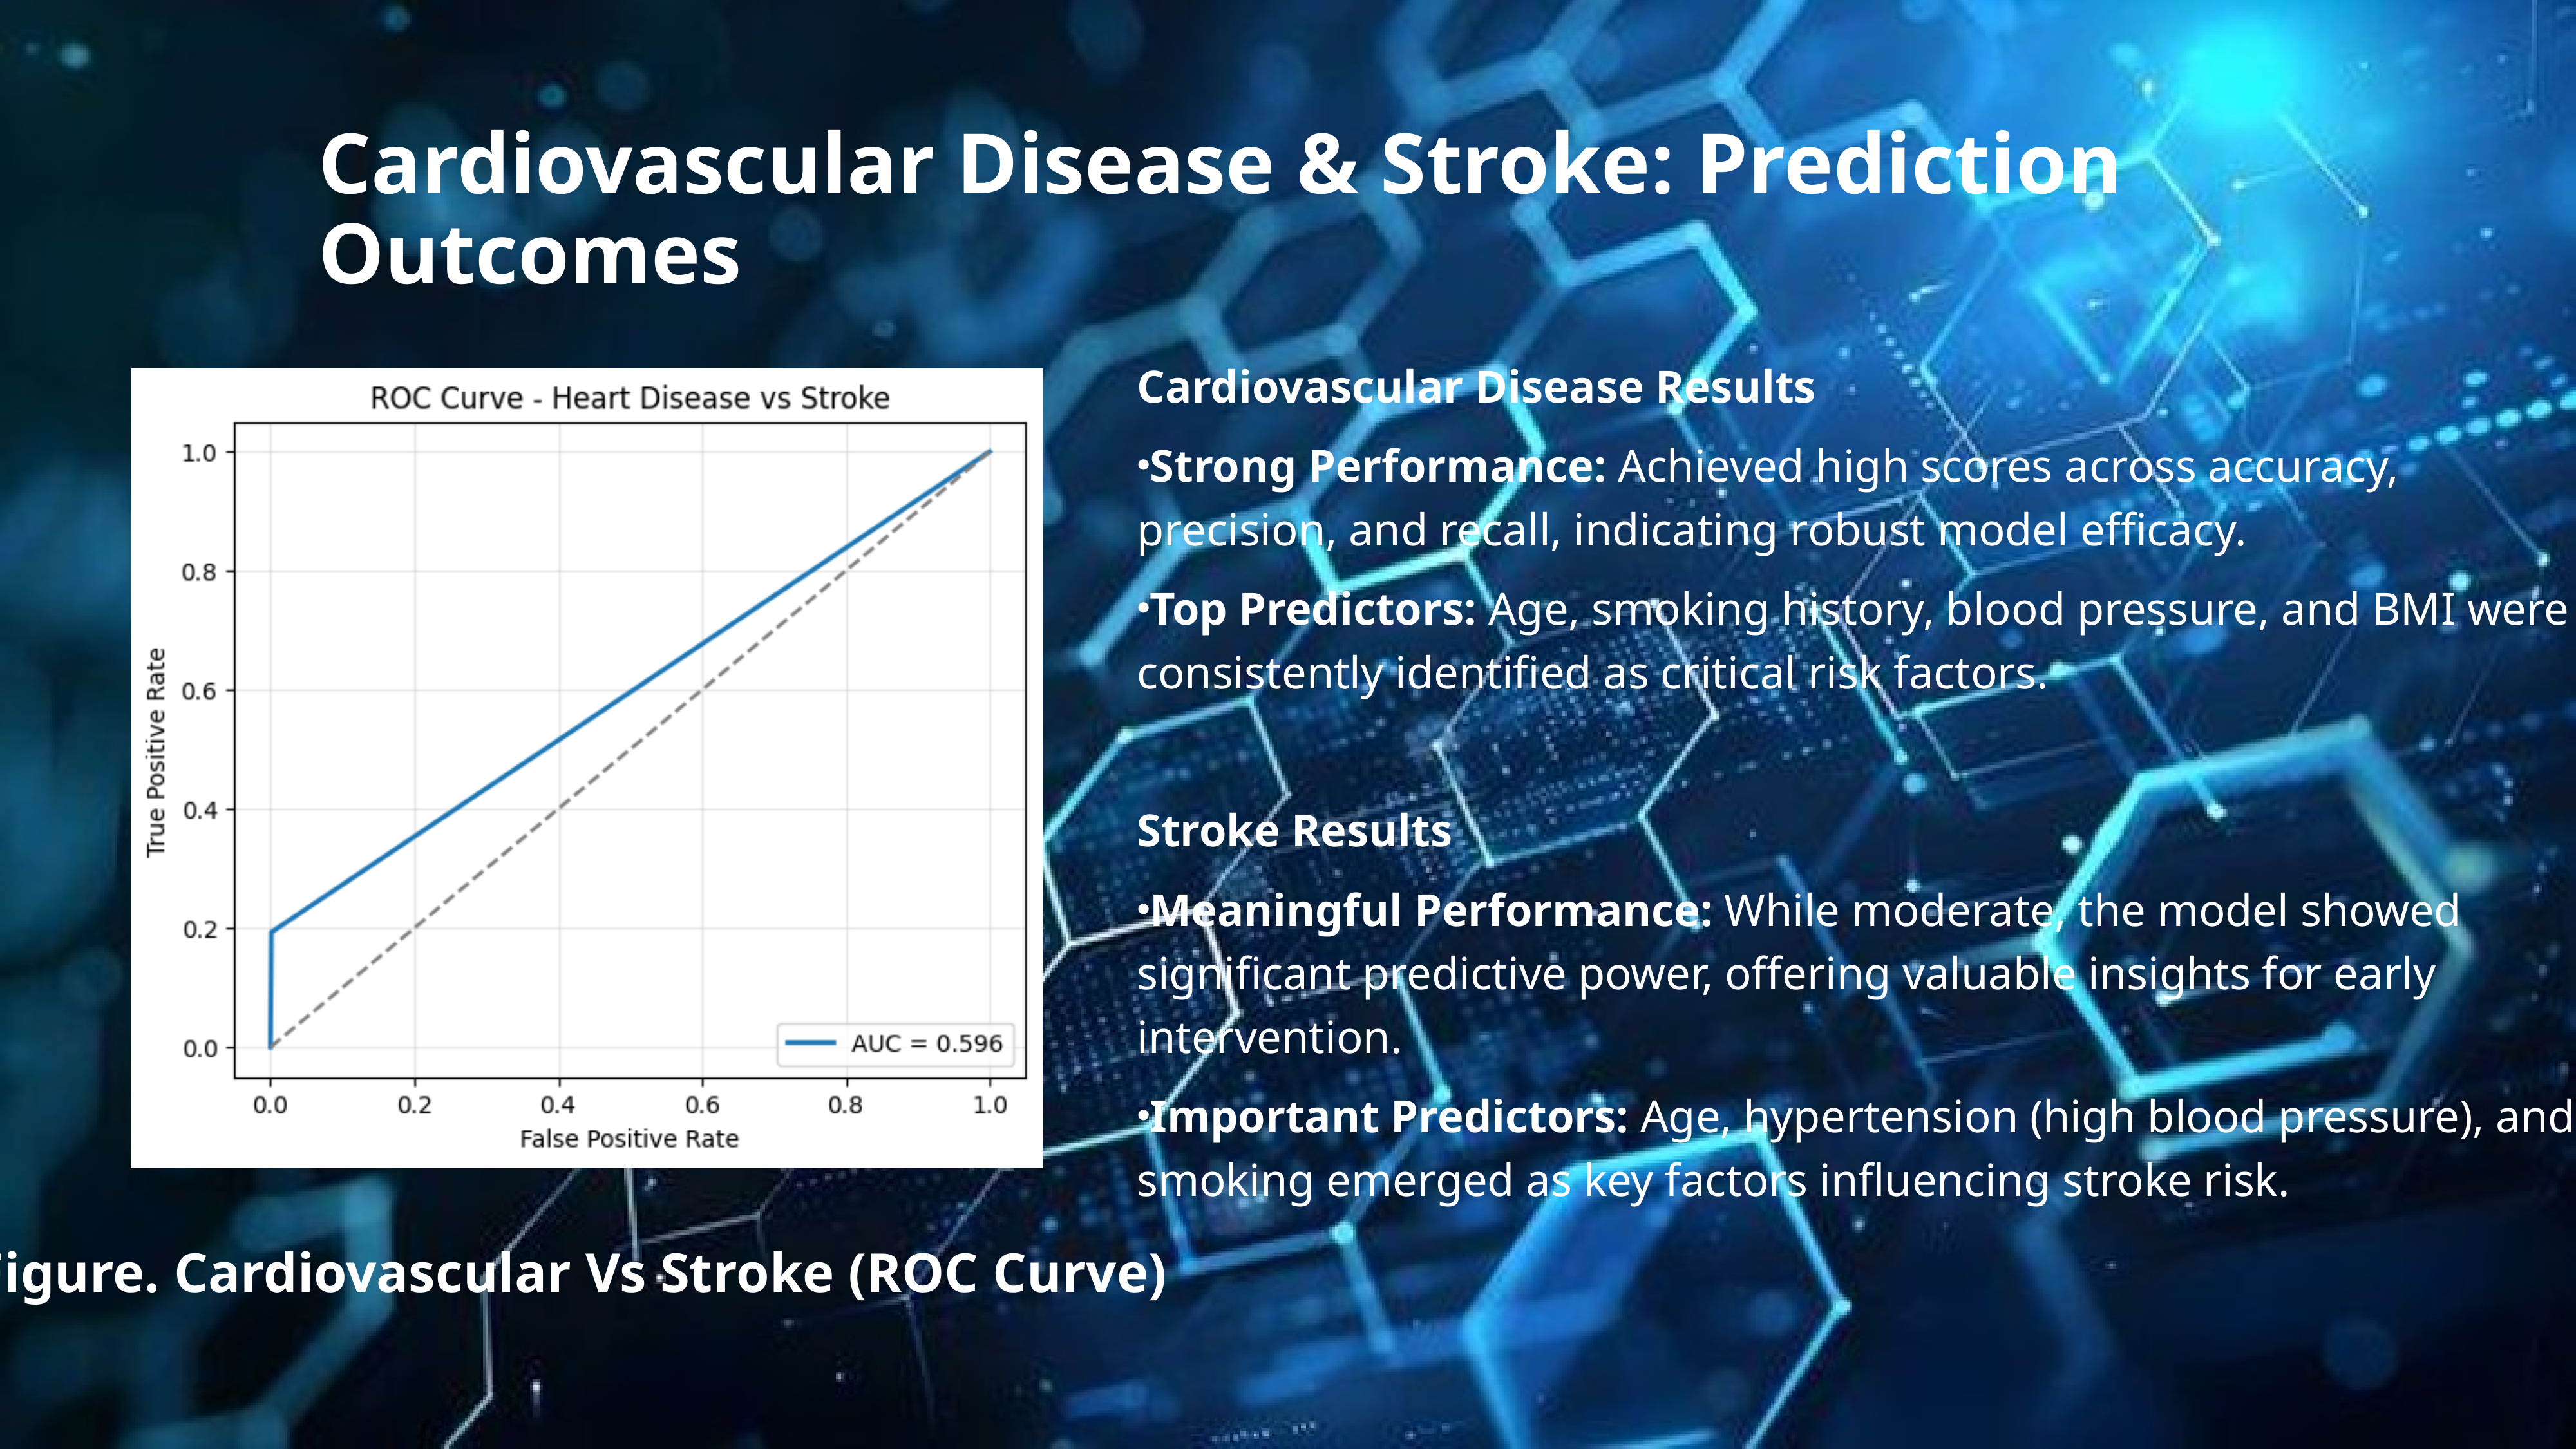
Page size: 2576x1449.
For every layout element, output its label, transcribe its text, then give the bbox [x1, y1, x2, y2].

picture [131, 368, 1043, 1168]
text_box Cardiovascular Disease & Stroke: Prediction Outcomes [299, 112, 2445, 501]
text_box Figure. Cardiovascular Vs Stroke (ROC Curve) [0, 1233, 1222, 1308]
text_box [0, 0, 2576, 1449]
text_box Cardiovascular Disease Results Strong Performance: Achieved high scores across accuracy, precision, and recall, indicating robust model efficacy. Top Predictors: Age, smoking history, blood pressure, and BMI were consistently identified as critical risk factors. Stroke Results Meaningful Performance: While moderate, the model showed significant predictive power, offering valuable insights for early intervention. Important Predictors: Age, hypertension (high blood pressure), and smoking emerged as key factors influencing stroke risk. [1117, 338, 2576, 1223]
